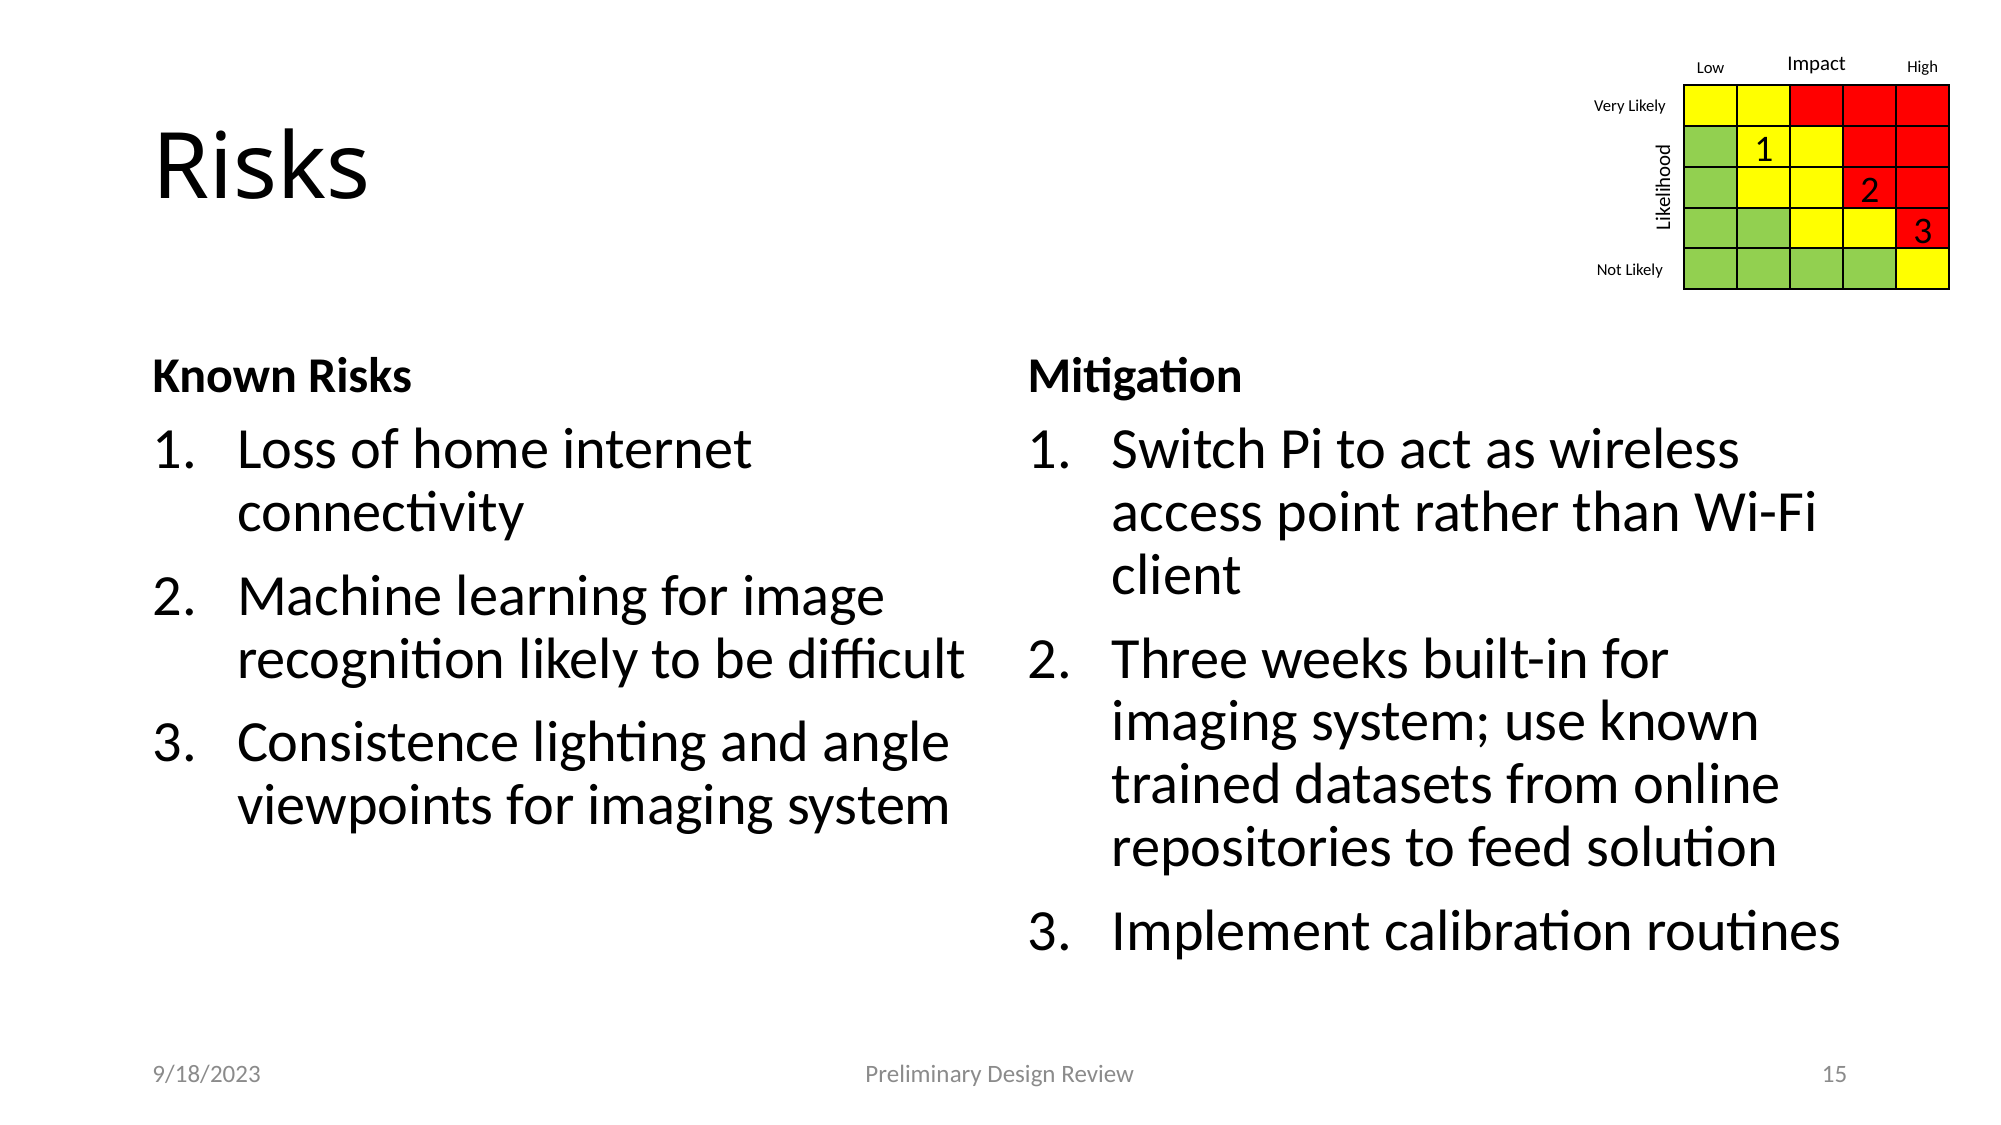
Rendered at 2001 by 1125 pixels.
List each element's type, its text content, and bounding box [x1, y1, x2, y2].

title Risks [137, 59, 1576, 278]
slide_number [137, 1042, 588, 1103]
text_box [1576, 42, 1954, 290]
slide_number 15 [1412, 1042, 1863, 1103]
list Switch Pi to act as wireless access point rather than Wi-Fi client Three weeks built-in for imaging system; use known trained datasets from online repositories to feed solution Implement calibration routines [1012, 410, 1863, 1016]
footer Preliminary Design Review [662, 1042, 1338, 1103]
list Mitigation [1012, 275, 1863, 410]
list Loss of home internet connectivity Machine learning for image recognition likely to be difficult Consistence lighting and angle viewpoints for imaging system [137, 410, 984, 1016]
list Known Risks [137, 275, 984, 410]
